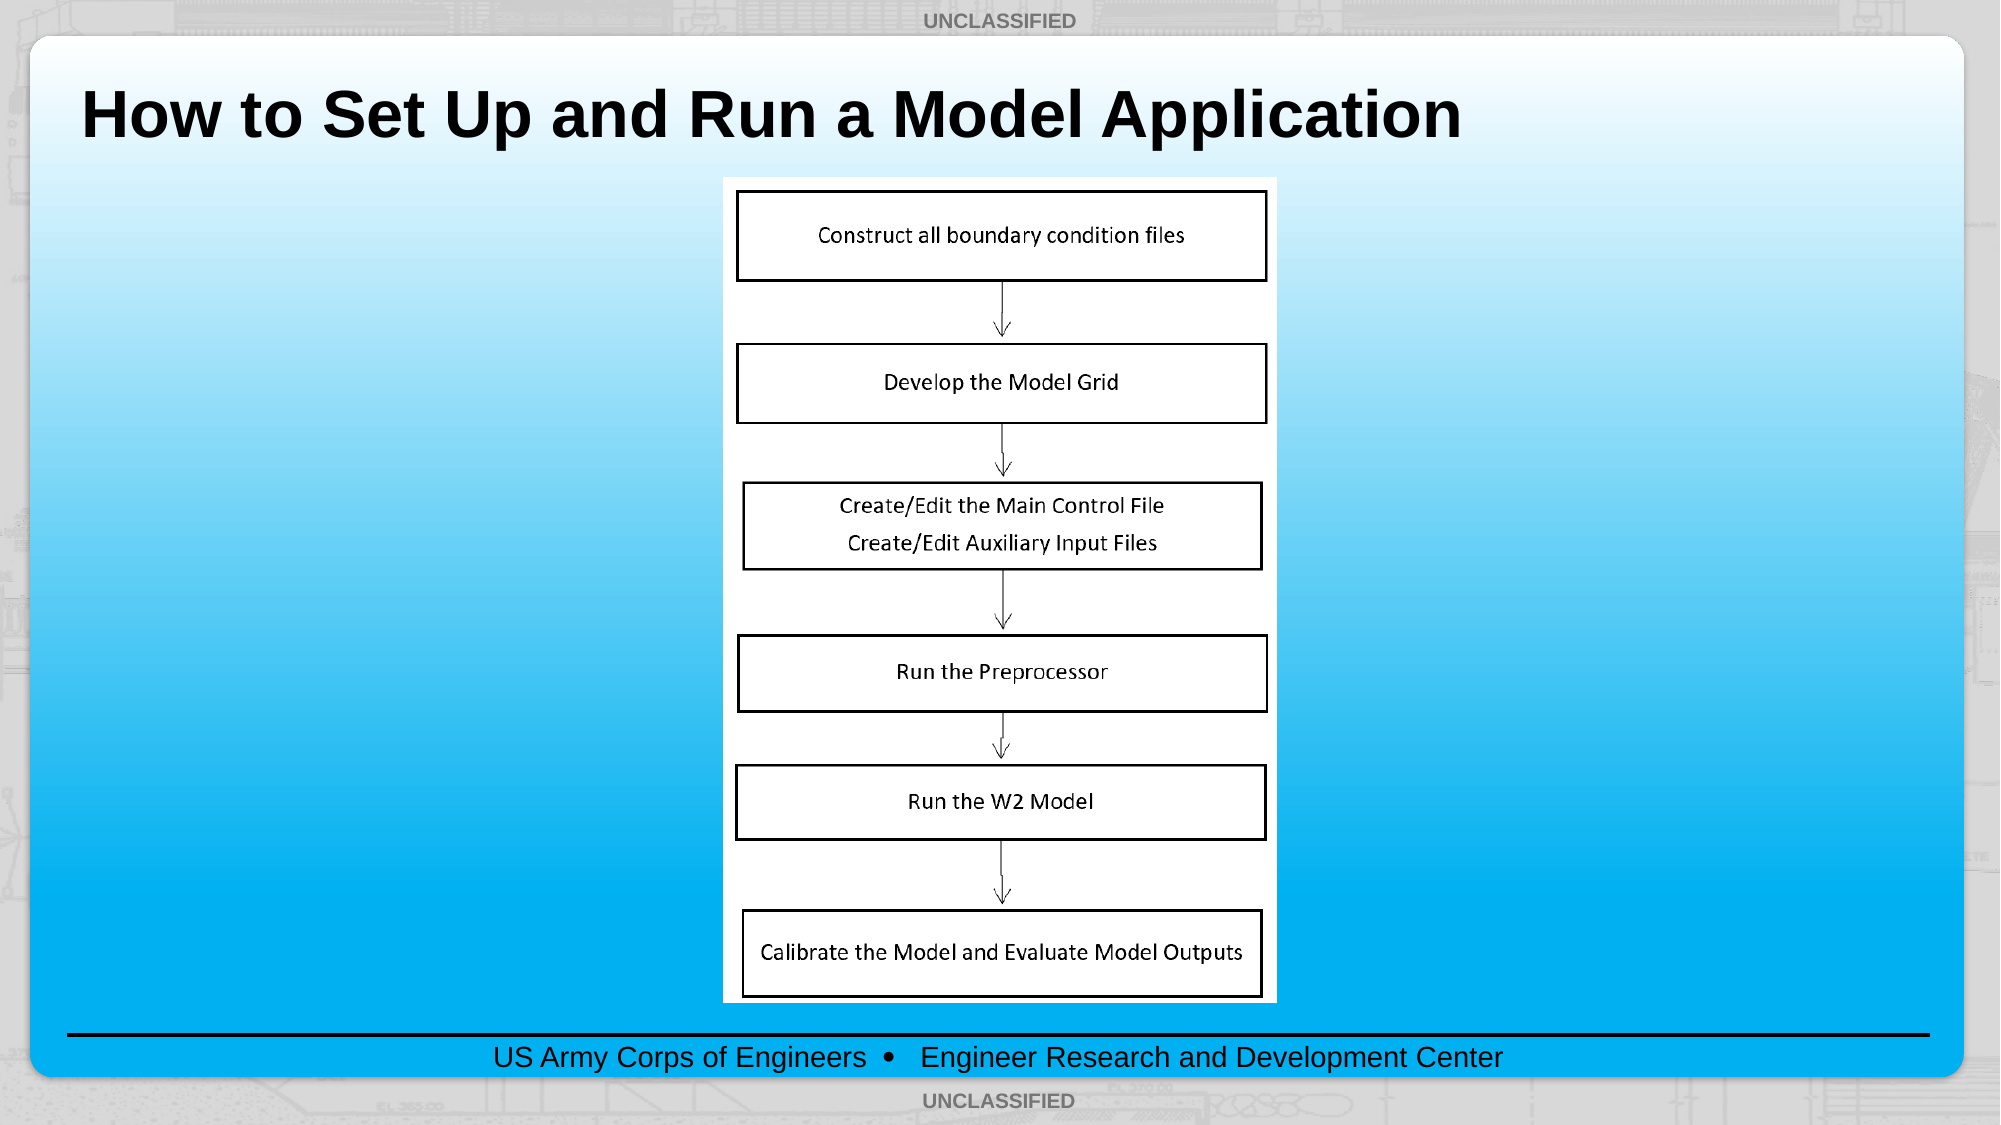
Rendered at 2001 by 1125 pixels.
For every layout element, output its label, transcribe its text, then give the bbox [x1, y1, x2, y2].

picture [0, 0, 2000, 1125]
title How to Set Up and Run a Model Application [66, 44, 1901, 178]
